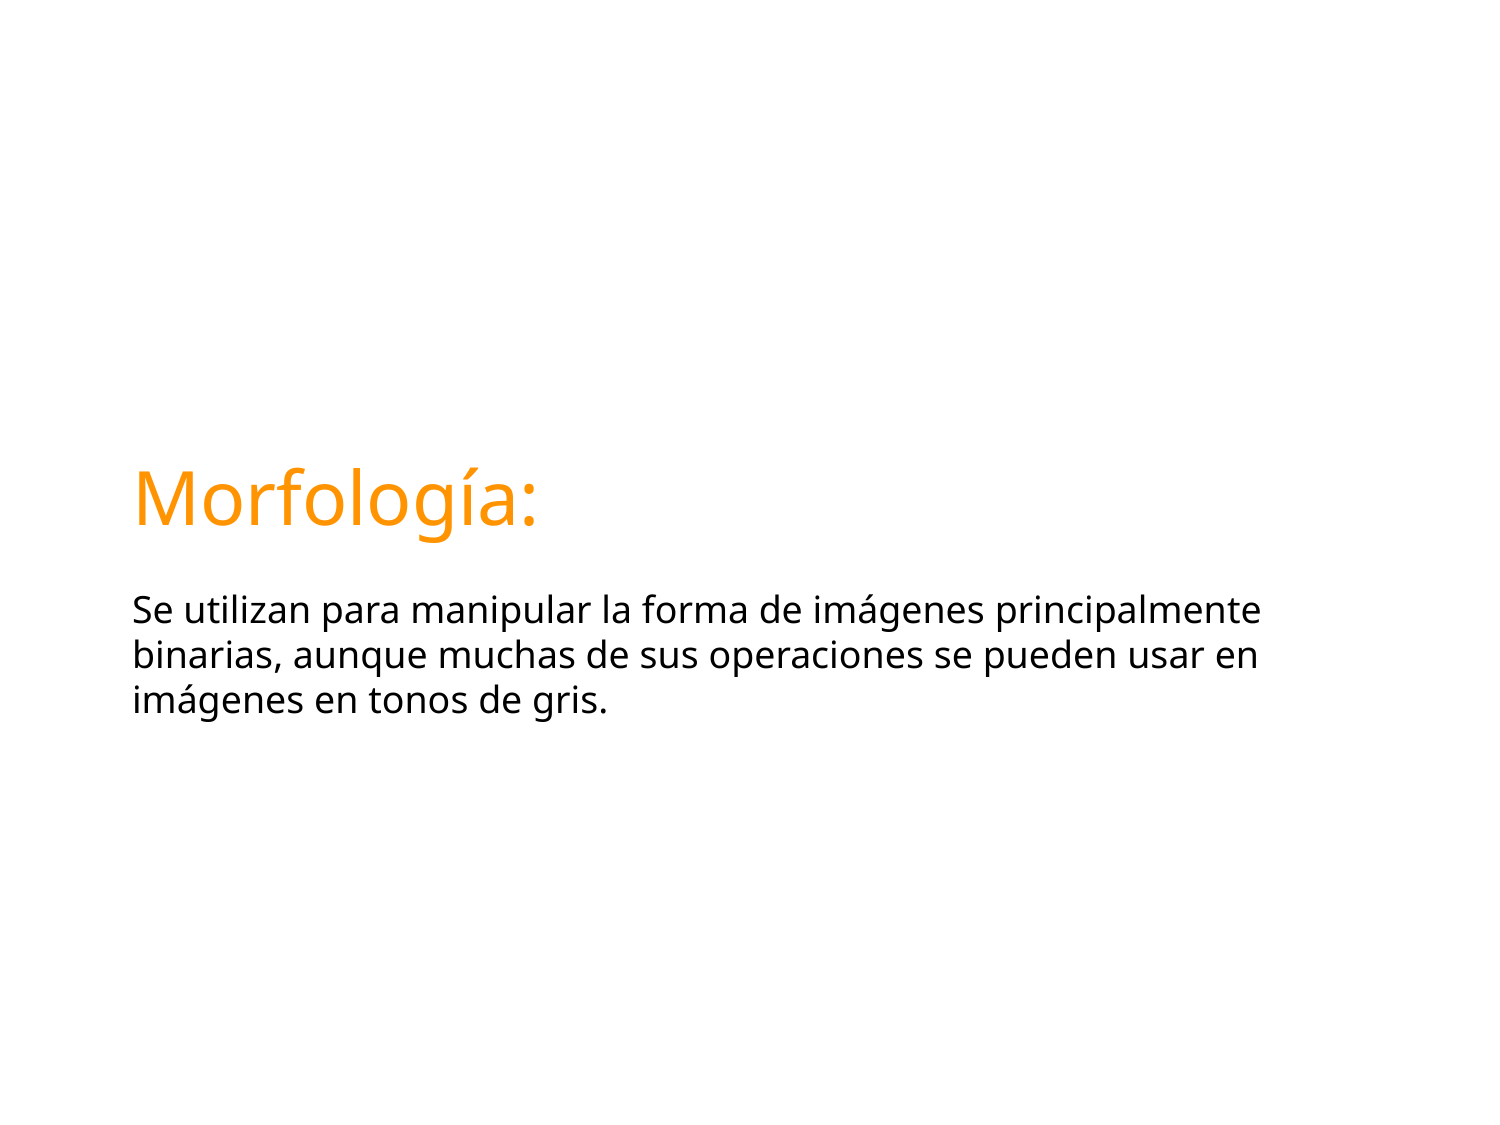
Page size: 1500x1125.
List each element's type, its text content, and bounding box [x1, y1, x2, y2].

text_box Morfología: Se utilizan para manipular la forma de imágenes principalmente binarias, aunque muchas de sus operaciones se pueden usar en imágenes en tonos de gris. [117, 443, 1416, 774]
